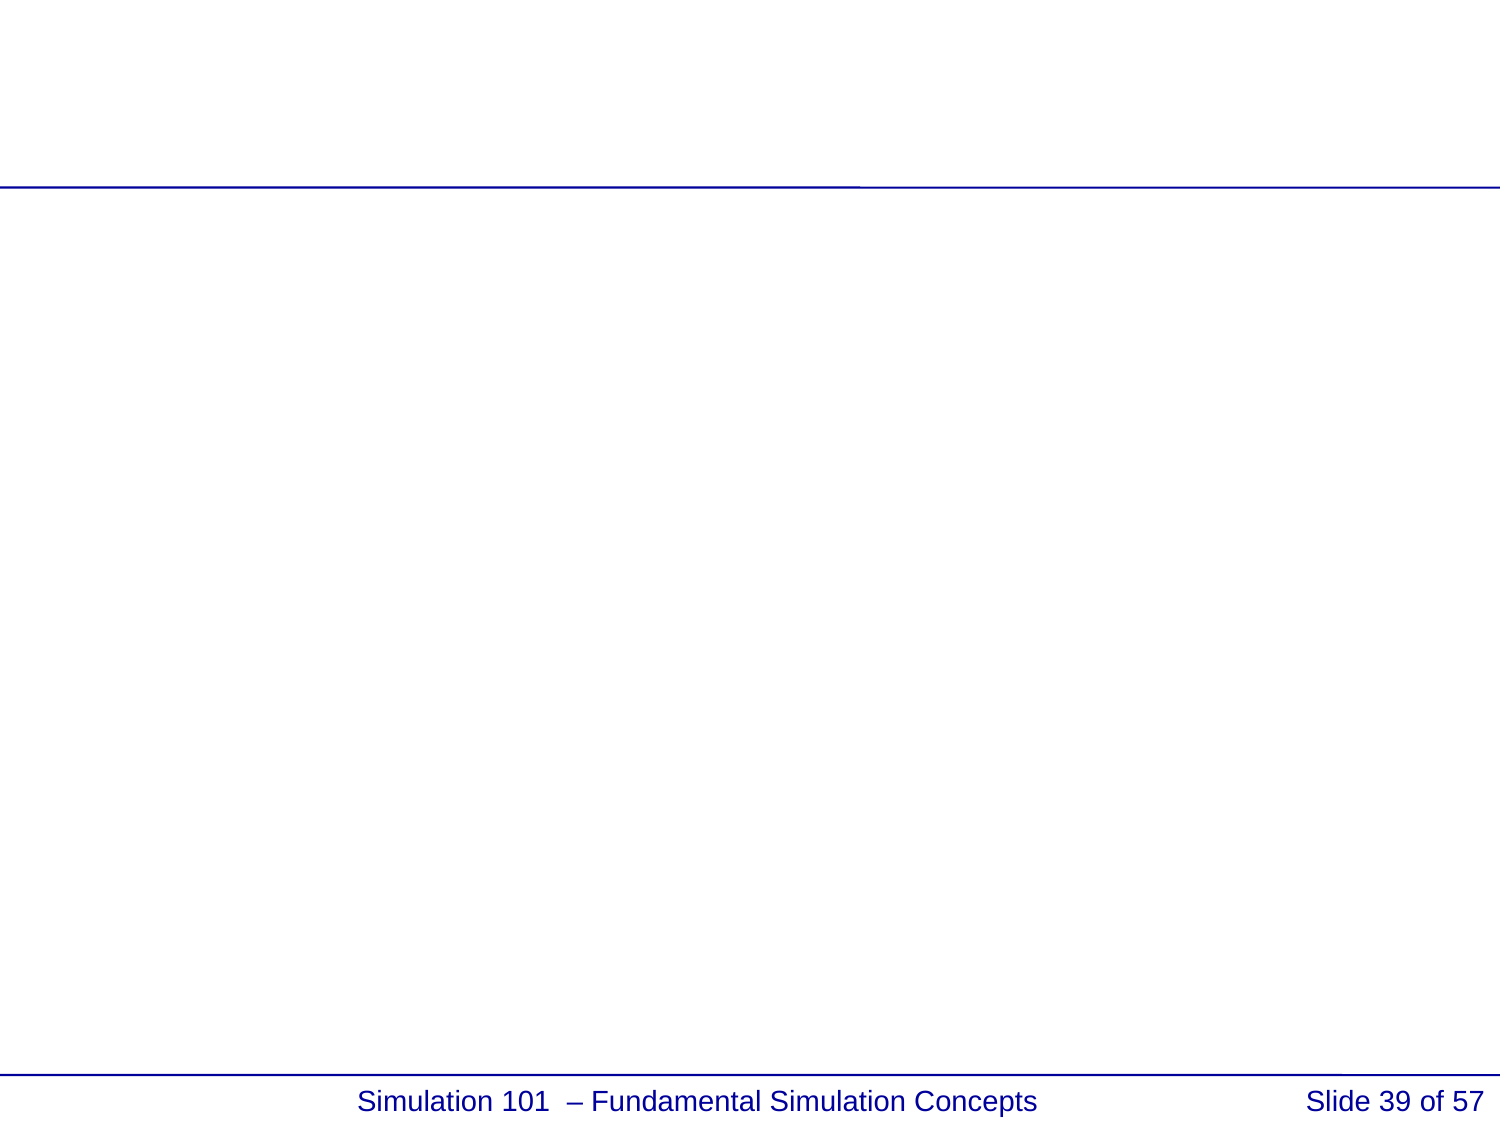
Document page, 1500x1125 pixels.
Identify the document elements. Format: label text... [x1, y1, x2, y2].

slide_number Slide 39 of 57 [1249, 1074, 1500, 1125]
slide_number [37, 1074, 488, 1125]
footer Simulation 101 – Fundamental Simulation Concepts [488, 1074, 1088, 1125]
